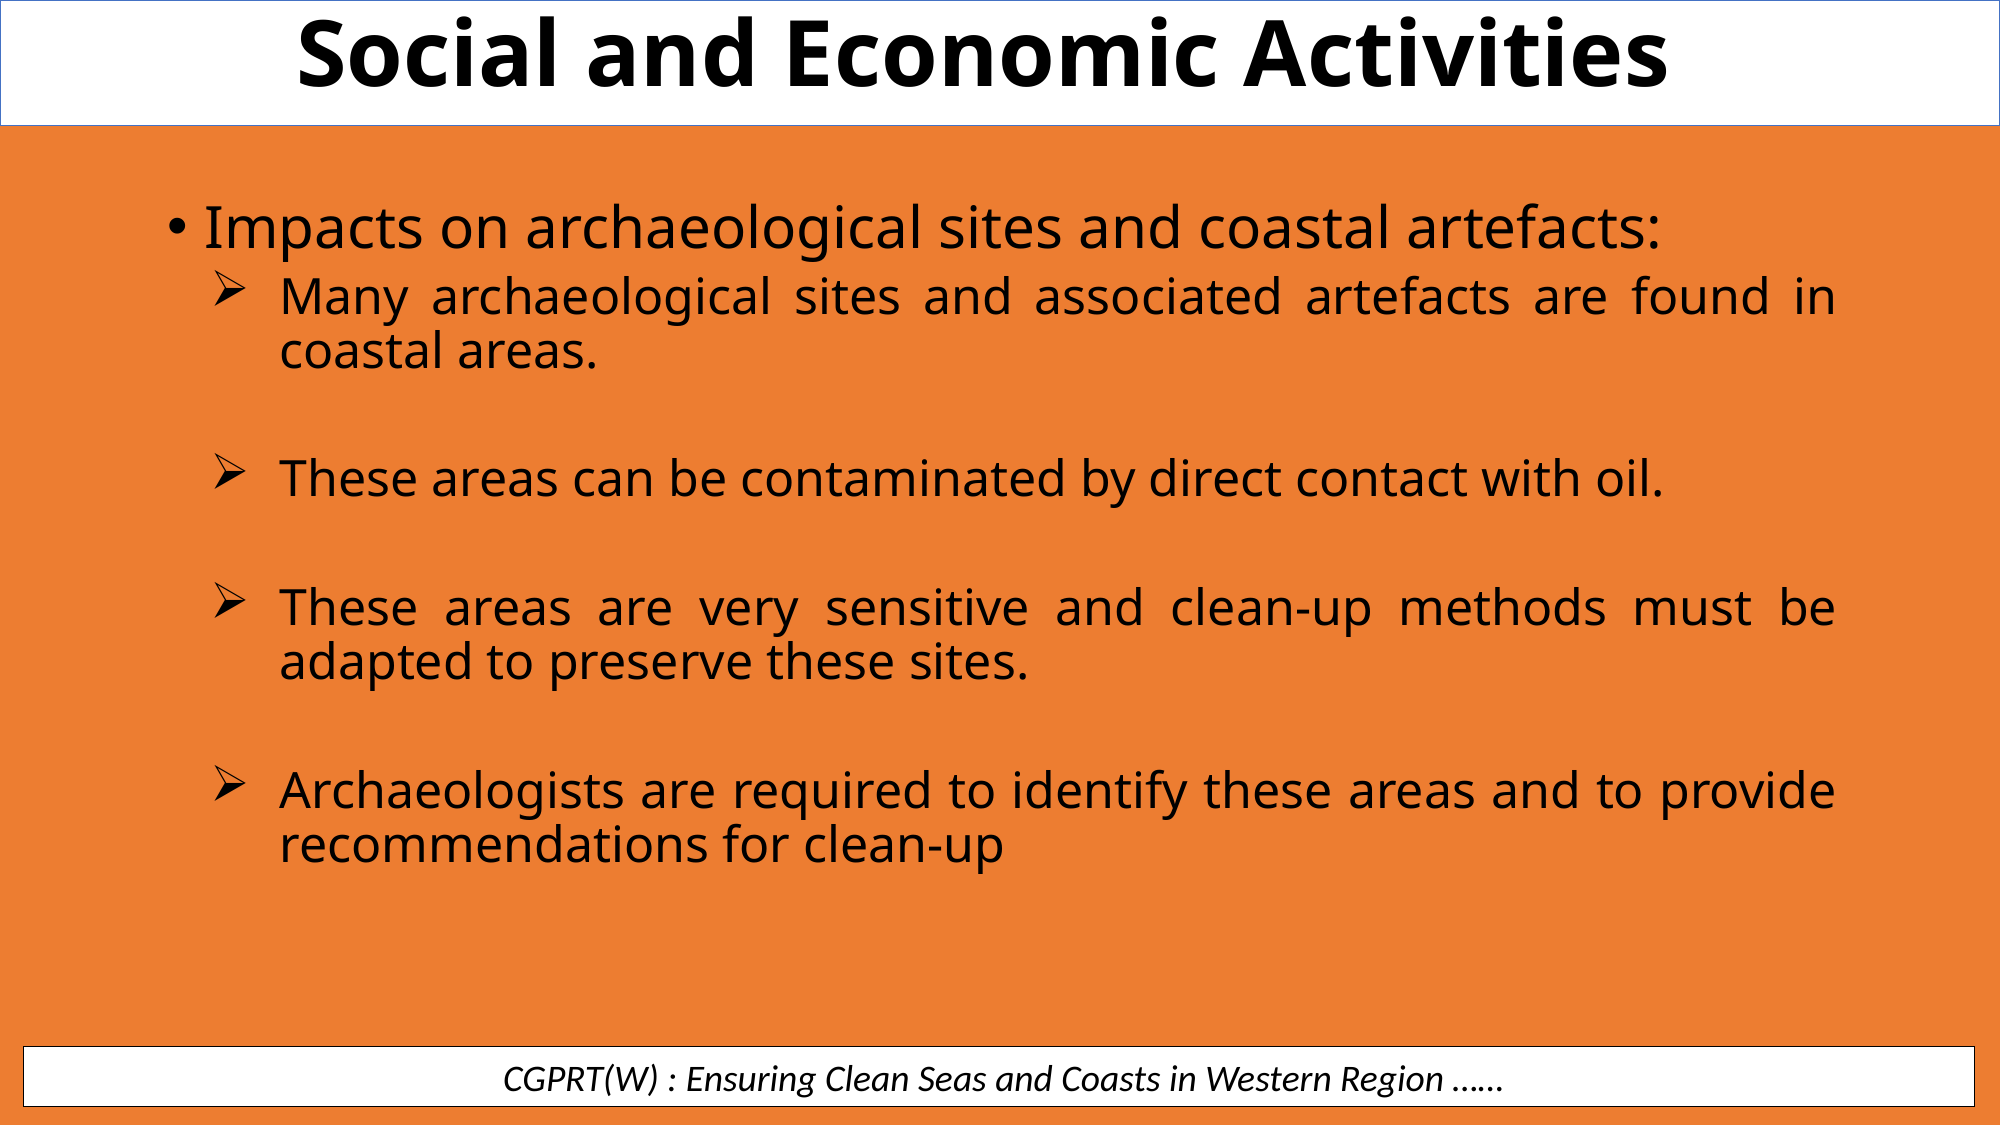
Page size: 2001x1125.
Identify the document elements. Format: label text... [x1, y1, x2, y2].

text_box CGPRT(W) : Ensuring Clean Seas and Coasts in Western Region …… [23, 1046, 1975, 1107]
text_box [0, 0, 2000, 126]
text_box Social and Economic Activities [201, 0, 1790, 93]
text_box Impacts on archaeological sites and coastal artefacts: Many archaeological sites and associated artefacts are found in coastal areas. These areas can be contaminated by direct contact with oil. These areas are very sensitive and clean-up methods must be adapted to preserve these sites. Archaeologists are required to identify these areas and to provide recommendations for clean-up [152, 190, 1853, 1047]
